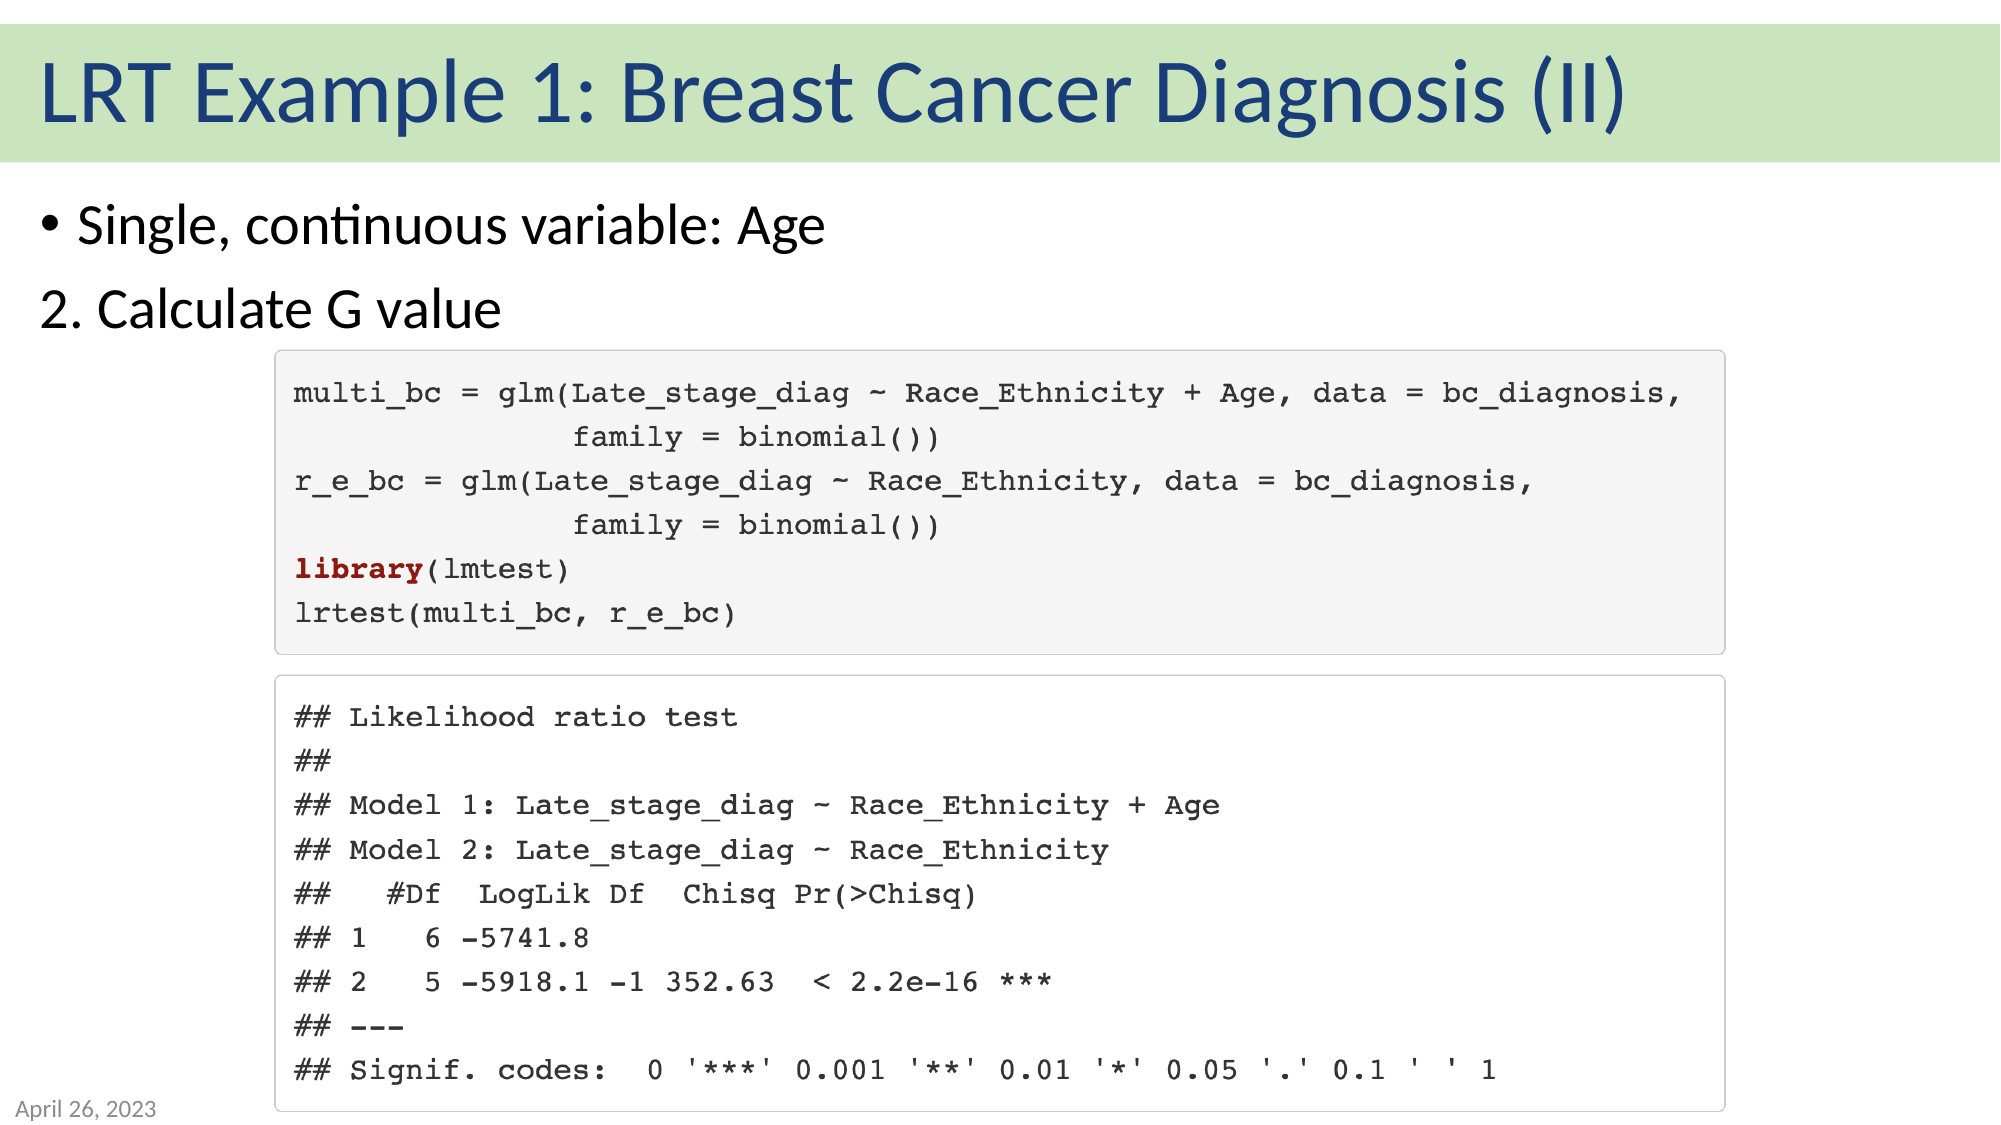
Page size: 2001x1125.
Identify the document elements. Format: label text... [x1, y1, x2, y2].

text_box [0, 23, 2000, 163]
title LRT Example 1: Breast Cancer Diagnosis (II) [24, 24, 1975, 163]
picture [263, 339, 1737, 1125]
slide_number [0, 1089, 263, 1125]
list Single, continuous variable: Age 2. Calculate G value [24, 187, 1863, 1075]
